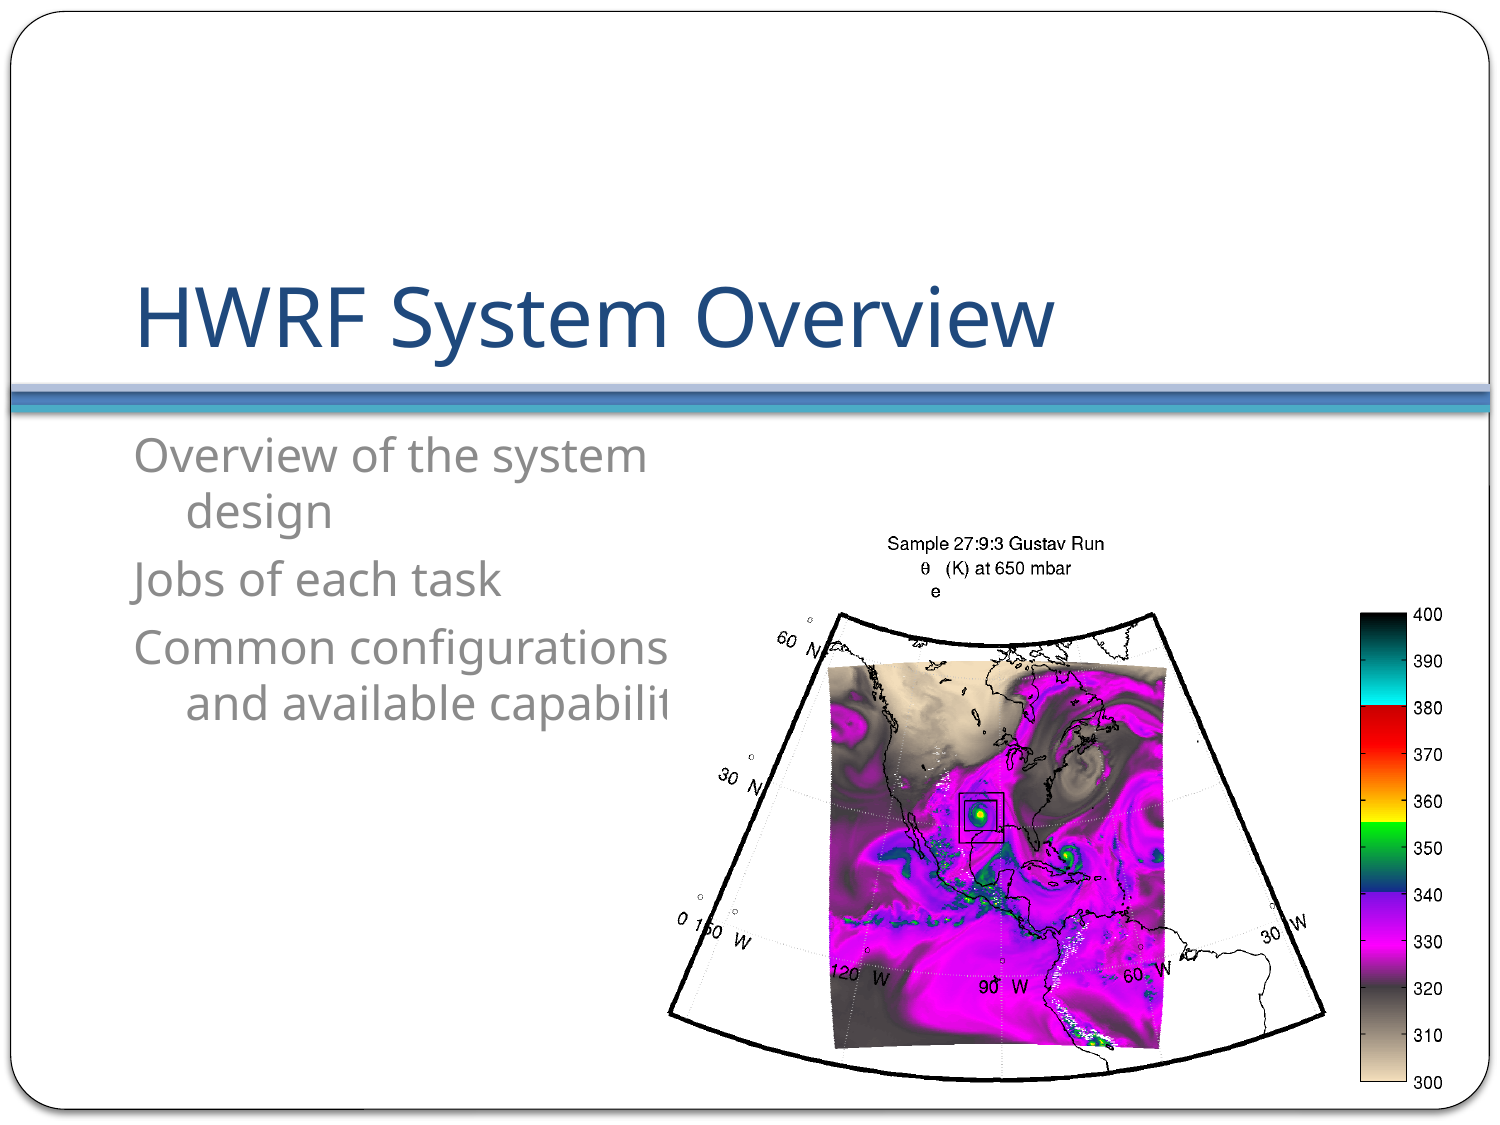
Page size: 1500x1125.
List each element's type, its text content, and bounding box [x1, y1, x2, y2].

picture [666, 535, 1442, 1090]
list Overview of the system design Jobs of each task Common configurations and available capabilities [118, 417, 756, 759]
title HWRF System Overview [118, 156, 1394, 380]
